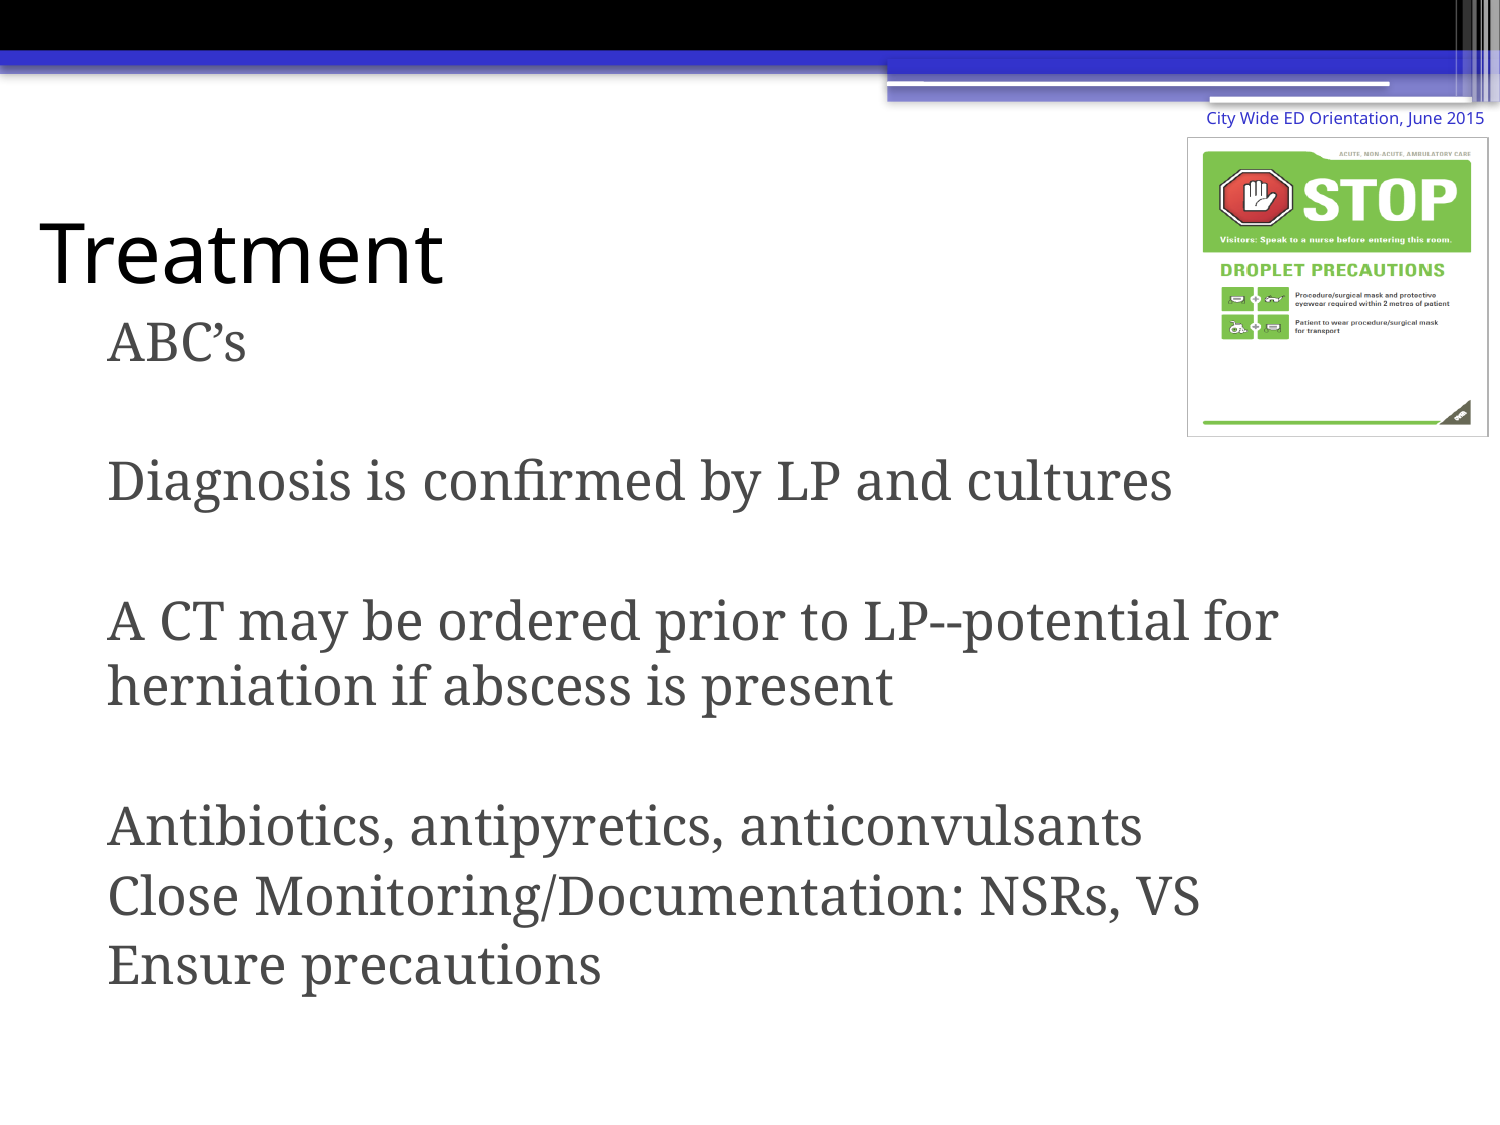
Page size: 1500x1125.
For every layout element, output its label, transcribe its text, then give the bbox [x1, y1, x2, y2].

picture [1187, 137, 1490, 437]
list ABC’s Diagnosis is confirmed by LP and cultures A CT may be ordered prior to LP--potential for herniation if abscess is present Antibiotics, antipyretics, anticonvulsants Close Monitoring/Documentation: NSRs, VS Ensure precautions [37, 299, 1388, 1010]
footer City Wide ED Orientation, June 2015 [862, 100, 1500, 176]
title Treatment [24, 162, 1180, 338]
